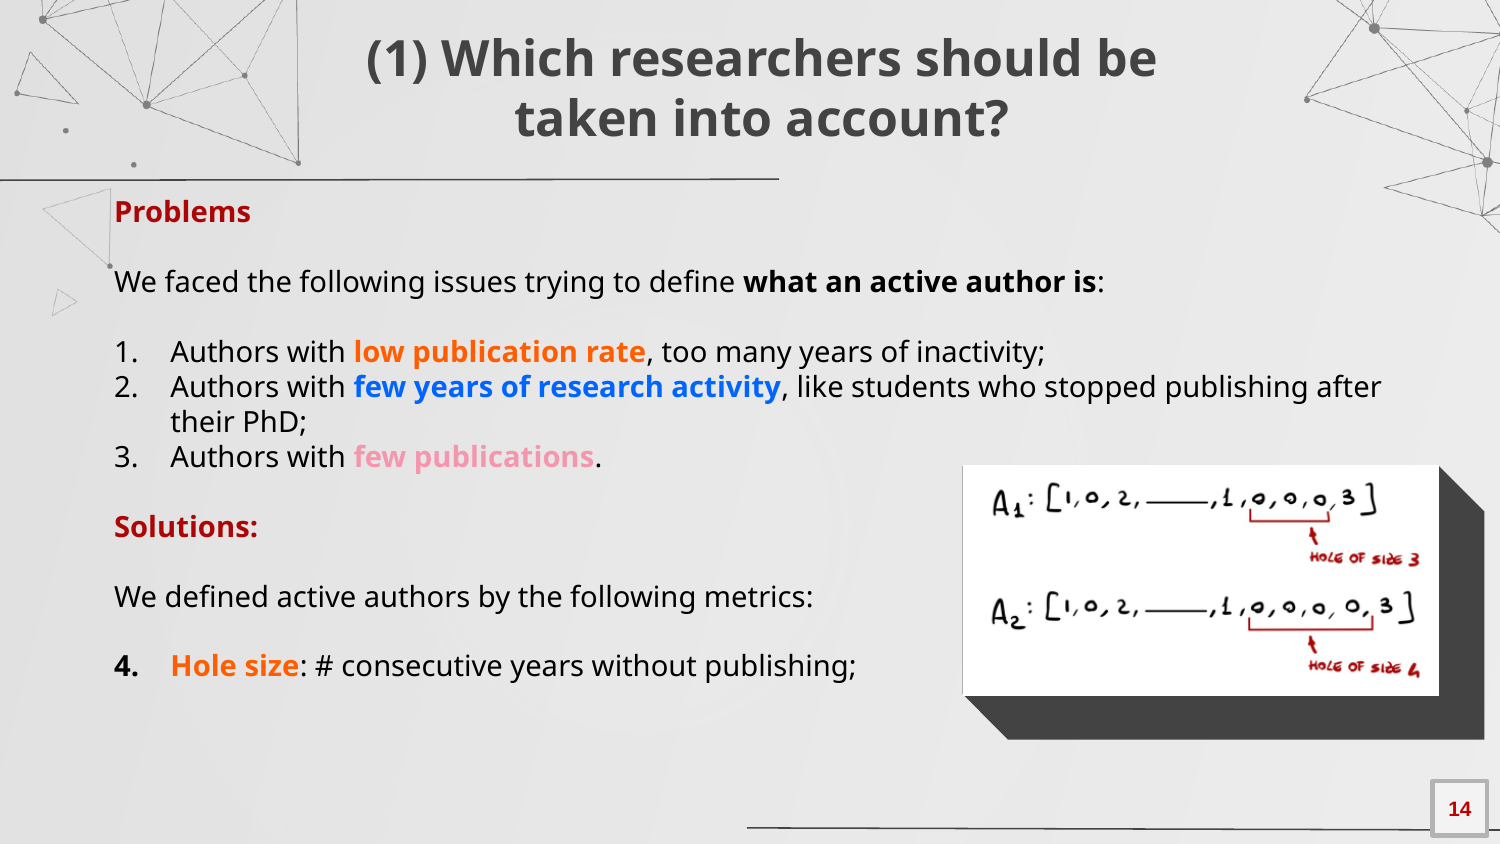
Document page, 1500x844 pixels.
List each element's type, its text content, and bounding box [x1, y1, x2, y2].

title (1) Which researchers should be taken into account? [304, 11, 1220, 174]
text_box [746, 827, 1500, 831]
text_box [972, 470, 1485, 740]
text_box 14 [1430, 779, 1489, 826]
text_box Problems We faced the following issues trying to define what an active author is: Authors with low publication rate, too many years of inactivity; Authors with few years of research activity, like students who stopped publishing after their PhD; Authors with few publications. Solutions: We defined active authors by the following metrics: Hole size: # consecutive years without publishing; [99, 185, 1460, 691]
picture [0, 0, 1500, 844]
